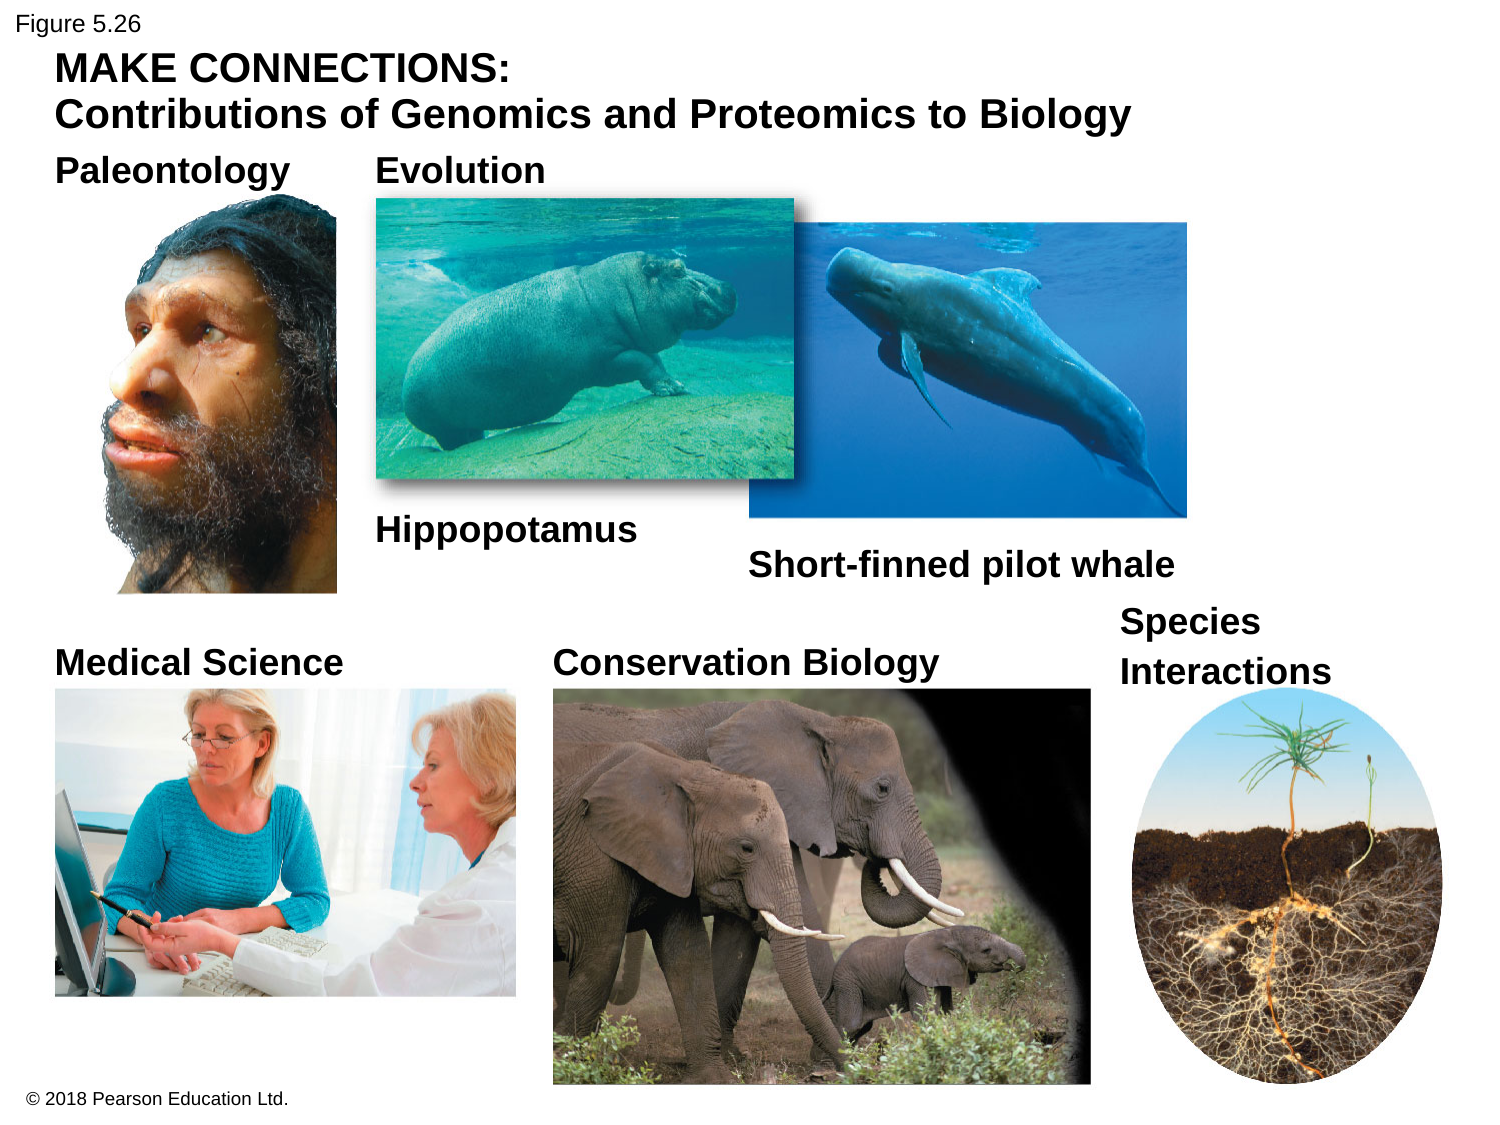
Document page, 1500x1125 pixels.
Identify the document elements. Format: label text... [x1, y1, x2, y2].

picture [48, 34, 1452, 1091]
title Figure 5.26 [0, 0, 593, 57]
